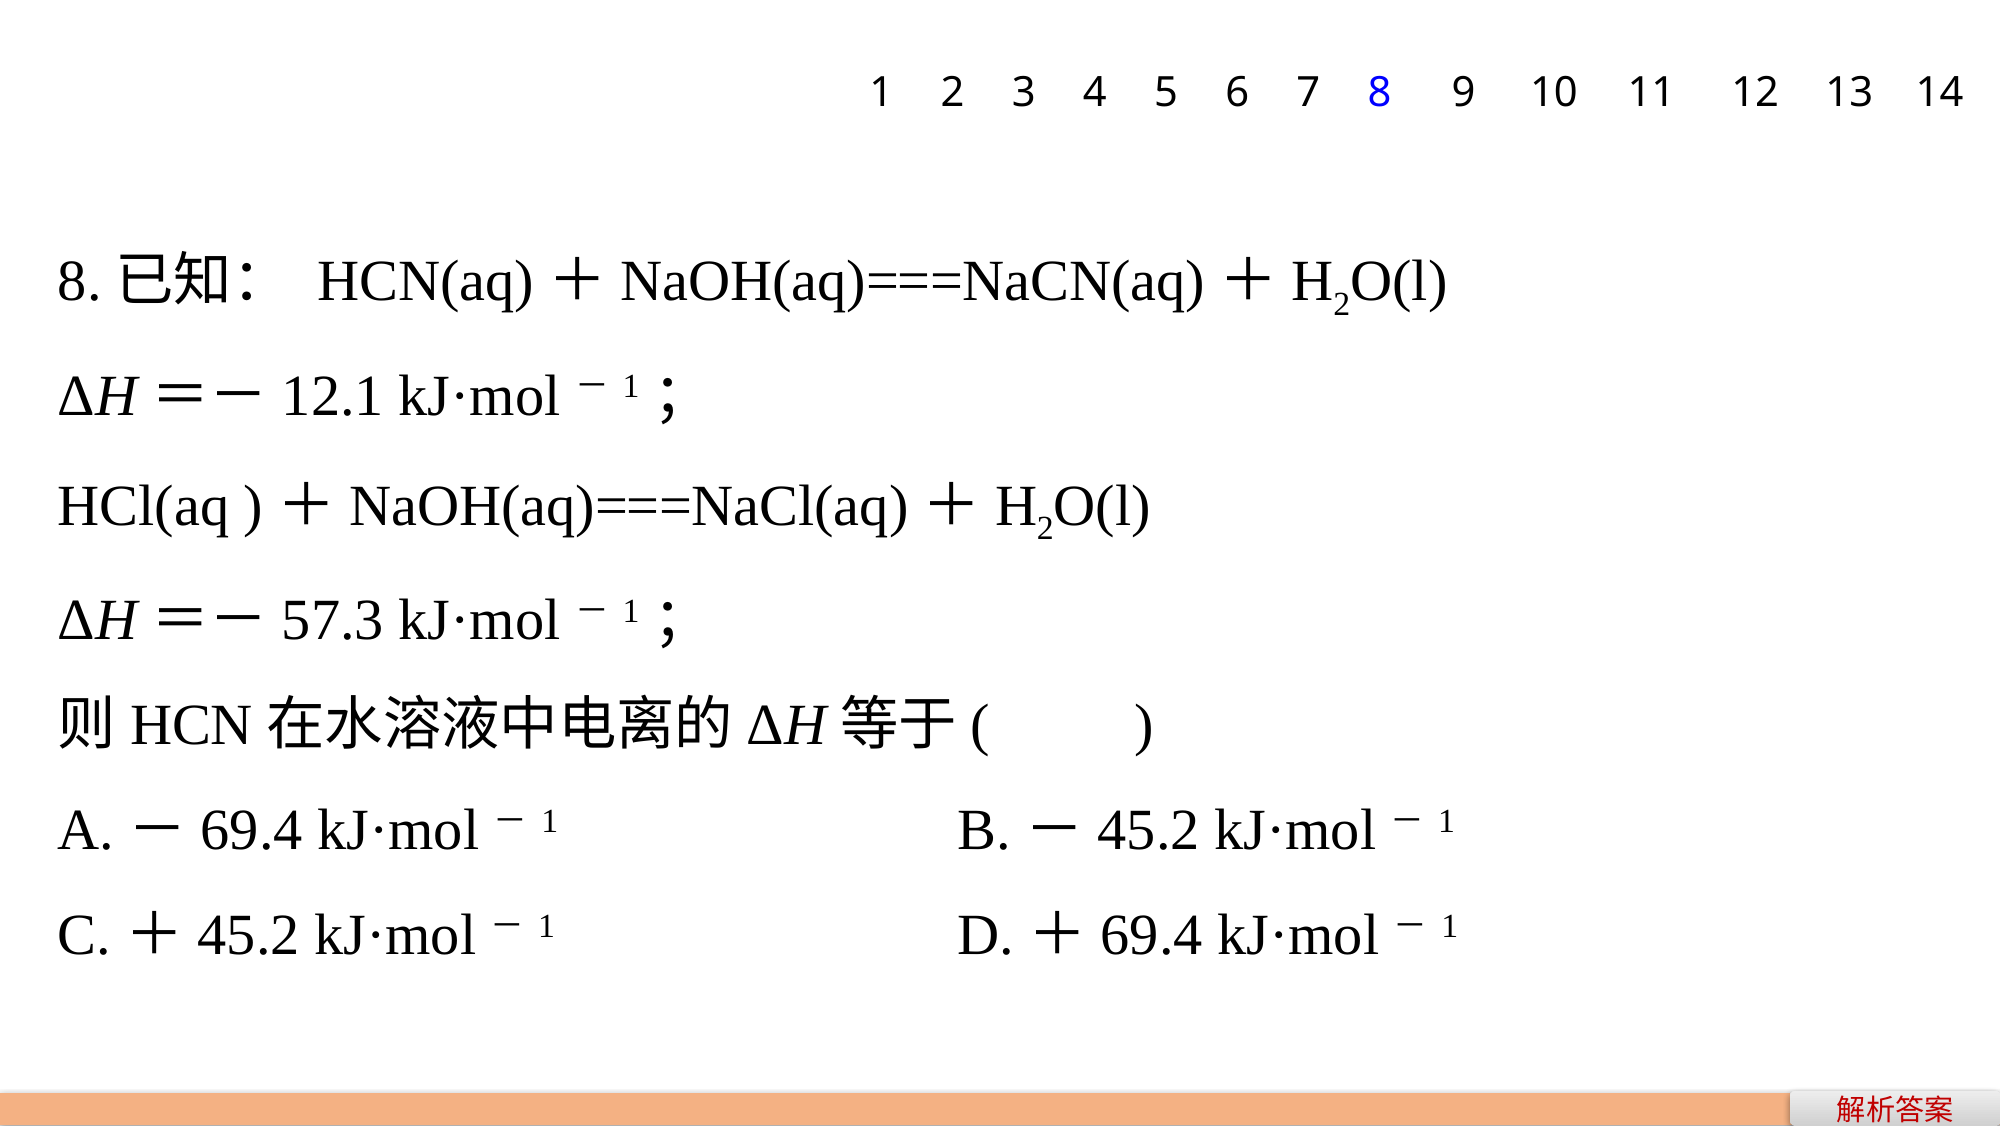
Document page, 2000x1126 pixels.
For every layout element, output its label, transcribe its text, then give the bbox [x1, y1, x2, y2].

text_box 14 [1905, 42, 1984, 137]
text_box [0, 1092, 1787, 1126]
text_box 解析答案 [1788, 1089, 2000, 1126]
text_box 1 [854, 42, 914, 137]
text_box 9 [1423, 42, 1496, 137]
text_box 8 [1352, 42, 1412, 137]
text_box 4 [1067, 42, 1127, 137]
text_box 13 [1811, 42, 1894, 137]
text_box 10 [1507, 42, 1599, 137]
text_box 2 [925, 42, 985, 137]
text_box 6 [1210, 42, 1270, 137]
text_box 5 [1139, 42, 1199, 137]
text_box 11 [1610, 42, 1696, 137]
text_box 7 [1281, 42, 1341, 137]
text_box 3 [996, 42, 1056, 137]
text_box 8.已知： HCN(aq)＋NaOH(aq)===NaCN(aq)＋H2O(l) ΔH＝－12.1 kJ·mol－1； HCl(aq )＋NaOH(aq)===NaCl(aq)＋H2O(l) ΔH＝－57.3 kJ·mol－1； 则HCN在水溶液中电离的ΔH等于( ) A.－69.4 kJ·mol－1 B.－45.2 kJ·mol－1 C.＋45.2 kJ·mol－1 D.＋69.4 kJ·mol－1 [43, 195, 1953, 974]
text_box 12 [1707, 42, 1800, 137]
